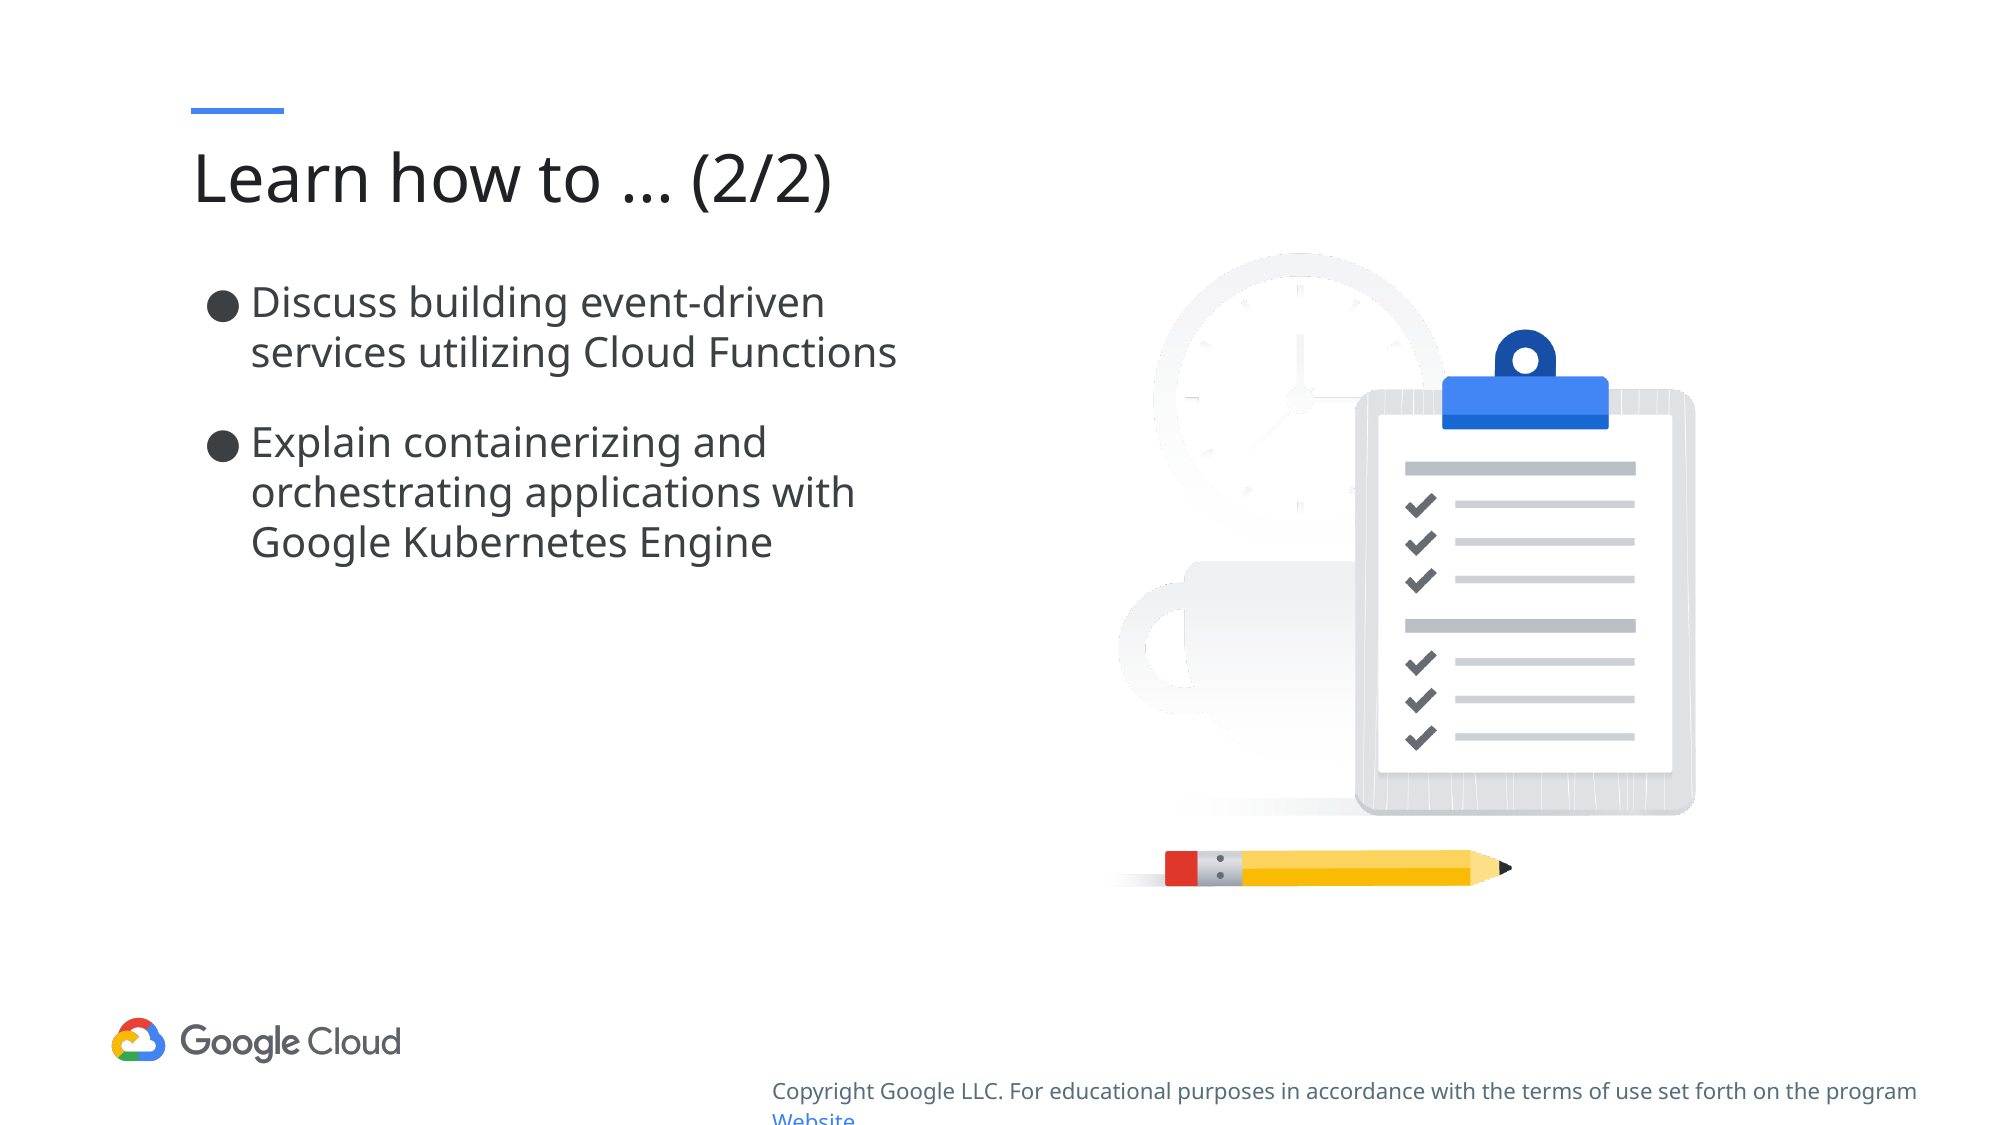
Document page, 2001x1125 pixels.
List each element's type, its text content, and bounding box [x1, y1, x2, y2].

title Learn how to ... (2/2) [182, 126, 1799, 251]
text_box Copyright Google LLC. For educational purposes in accordance with the terms of use set forth on the program Website. [752, 1052, 1990, 1111]
picture [1033, 202, 1799, 969]
picture [110, 1012, 401, 1068]
list Discuss building event-driven services utilizing Cloud Functions Explain containerizing and orchestrating applications with Google Kubernetes Engine [190, 265, 984, 1007]
